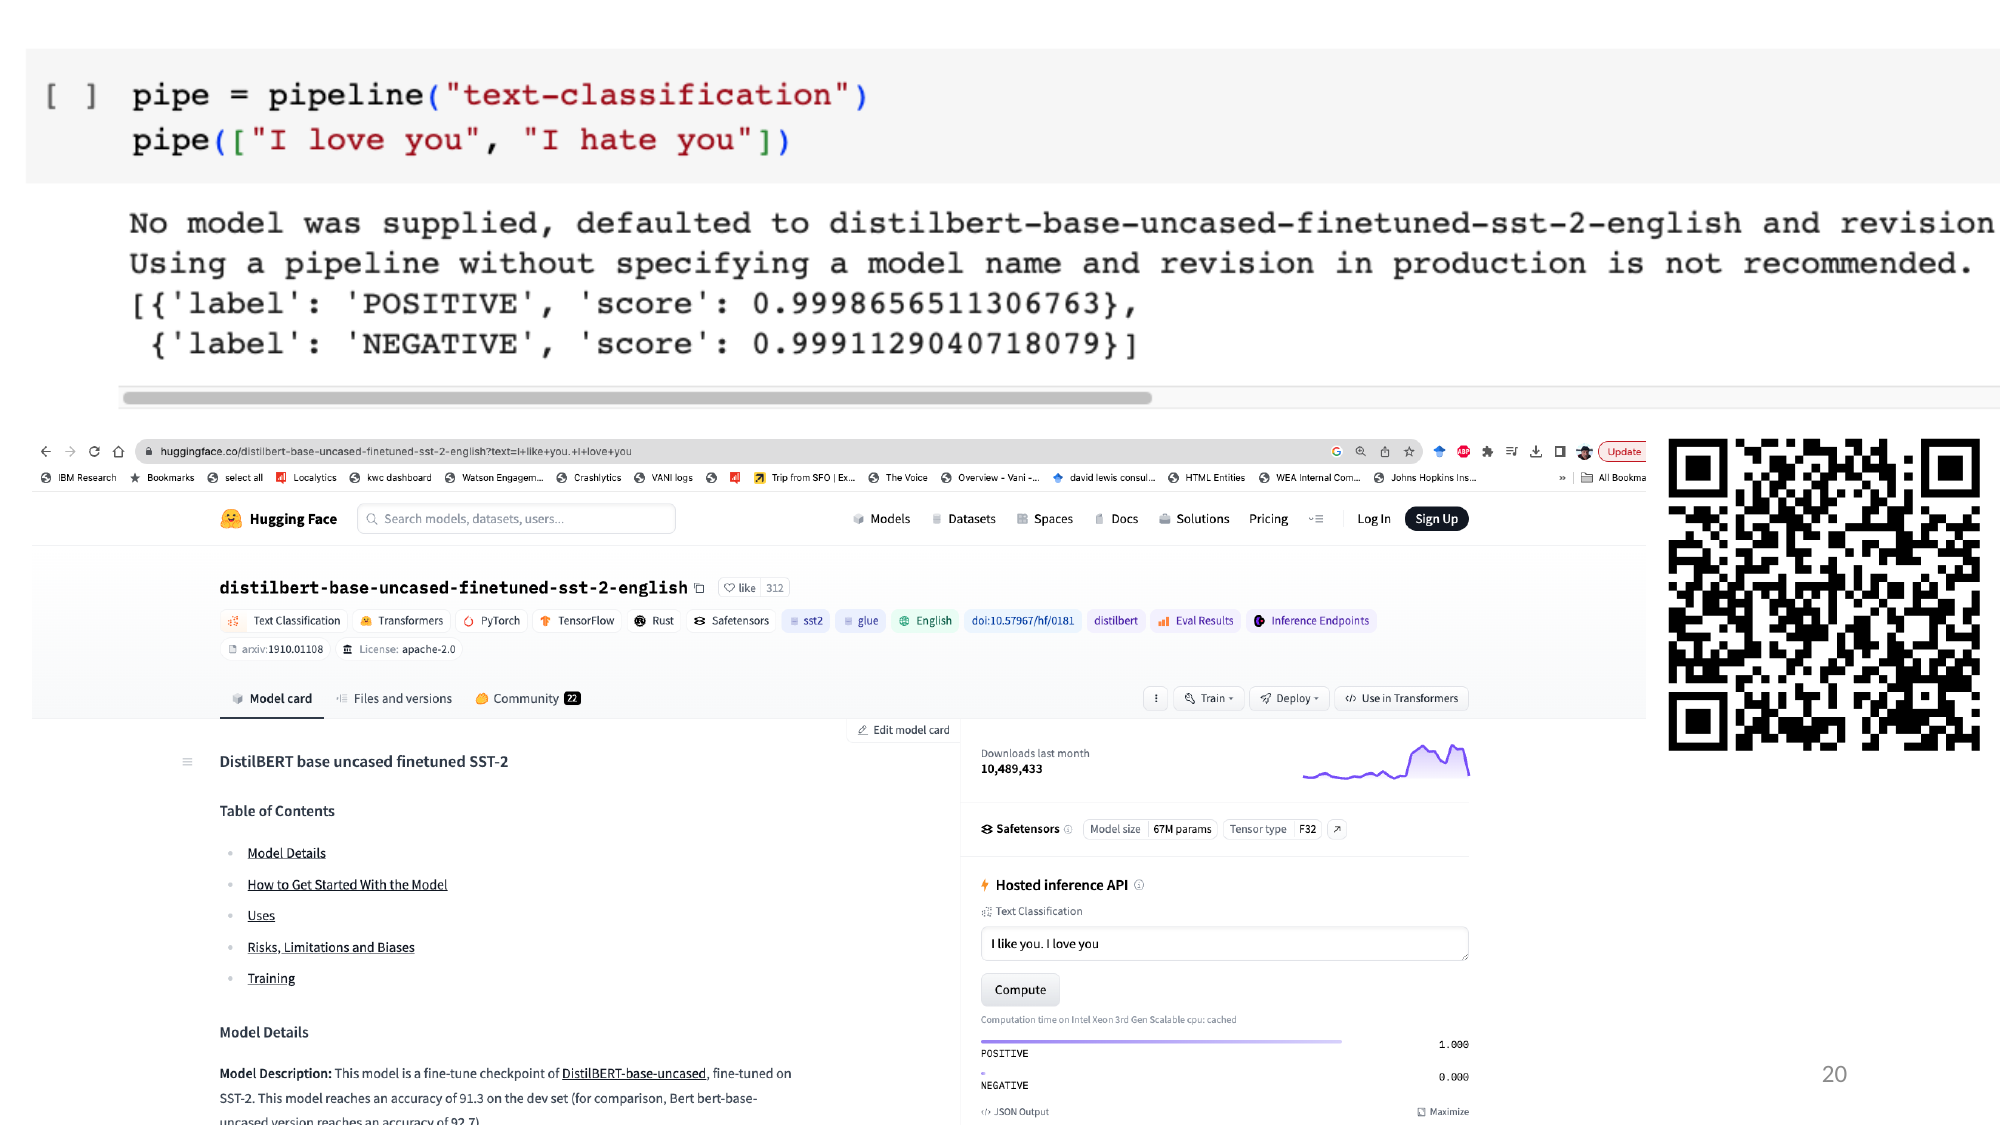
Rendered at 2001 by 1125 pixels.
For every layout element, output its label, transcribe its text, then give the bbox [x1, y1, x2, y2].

picture [32, 436, 1646, 1125]
picture [1660, 430, 1989, 759]
slide_number 20 [1646, 1042, 1863, 1103]
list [17, 29, 2000, 437]
